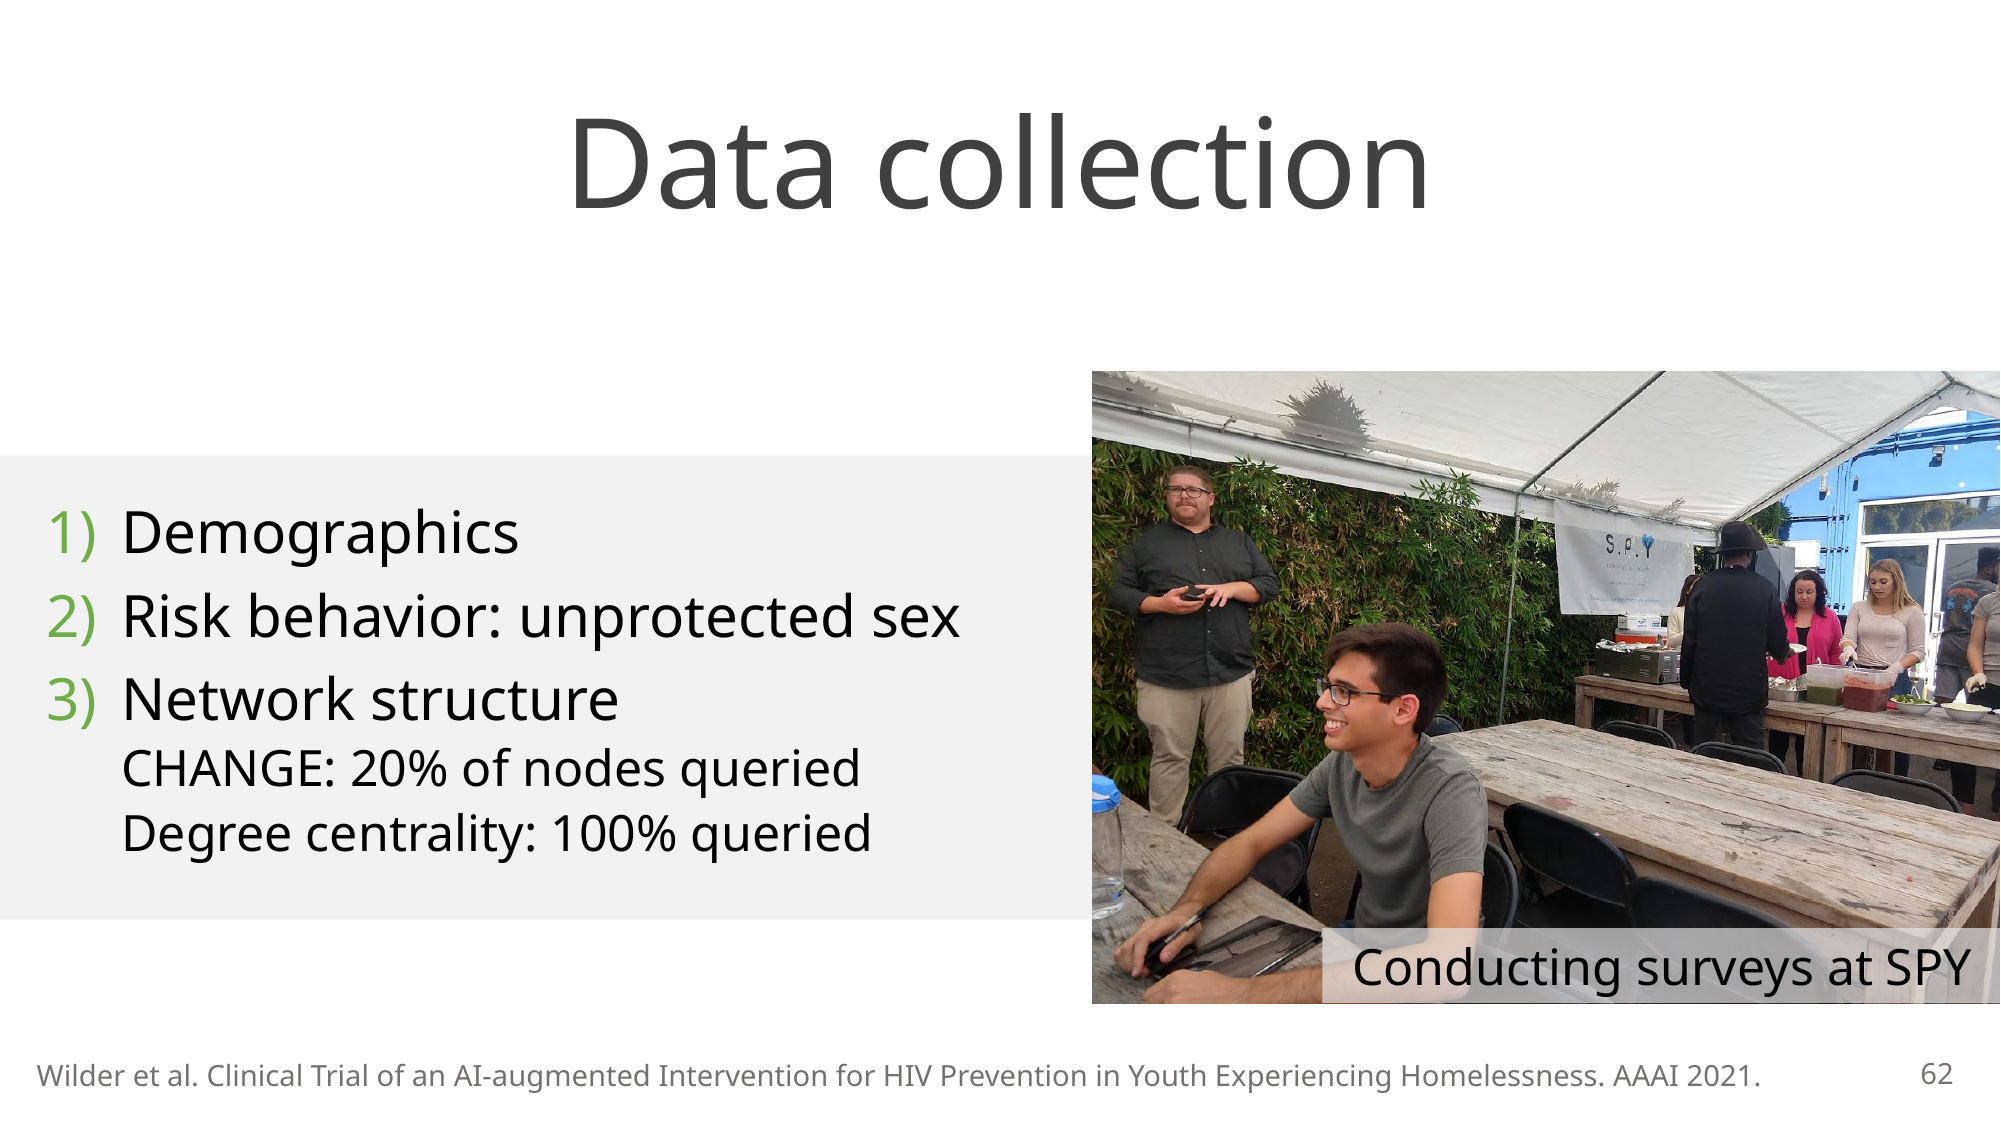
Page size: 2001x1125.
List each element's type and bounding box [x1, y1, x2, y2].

title [137, 59, 1863, 278]
slide_number [1518, 1044, 1969, 1105]
text_box [0, 454, 1092, 920]
picture [1092, 371, 2000, 1004]
text_box [21, 1050, 1833, 1100]
